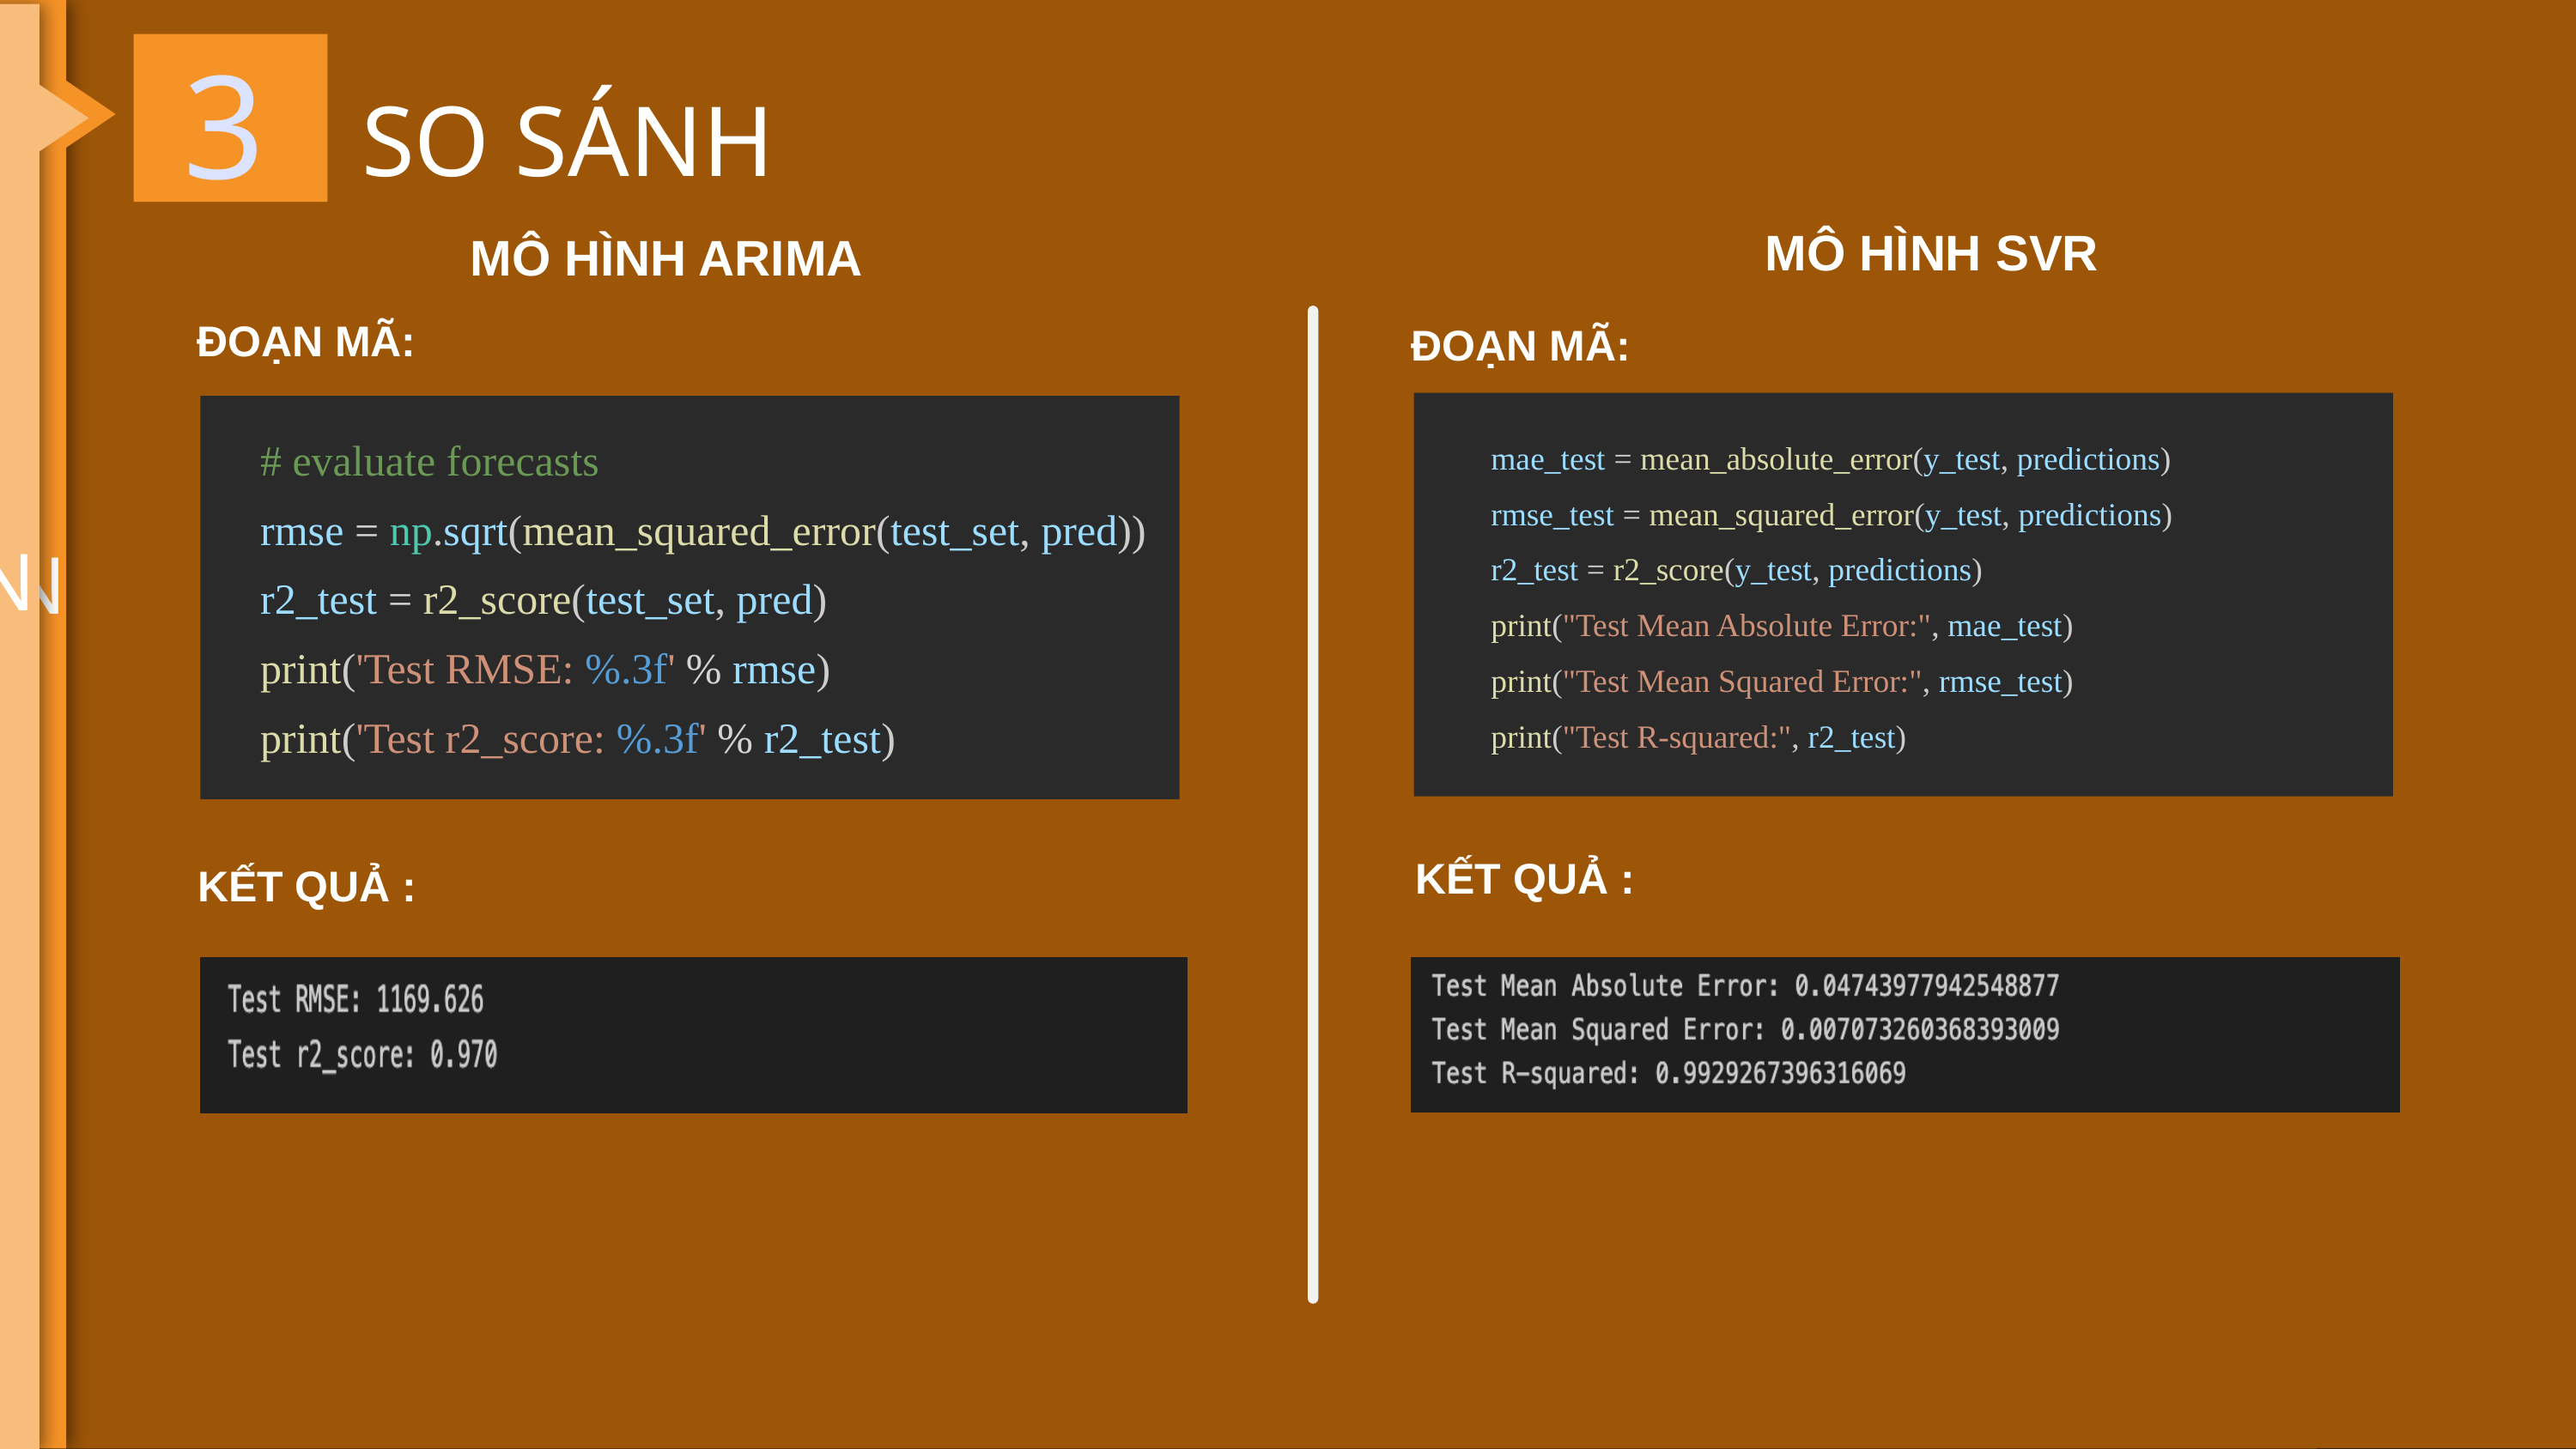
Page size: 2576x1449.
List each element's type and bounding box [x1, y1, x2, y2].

text_box [119, 0, 2576, 1449]
text_box [0, 3, 89, 1449]
picture [1411, 956, 2401, 1113]
text_box [0, 0, 116, 1449]
picture [200, 957, 1188, 1113]
